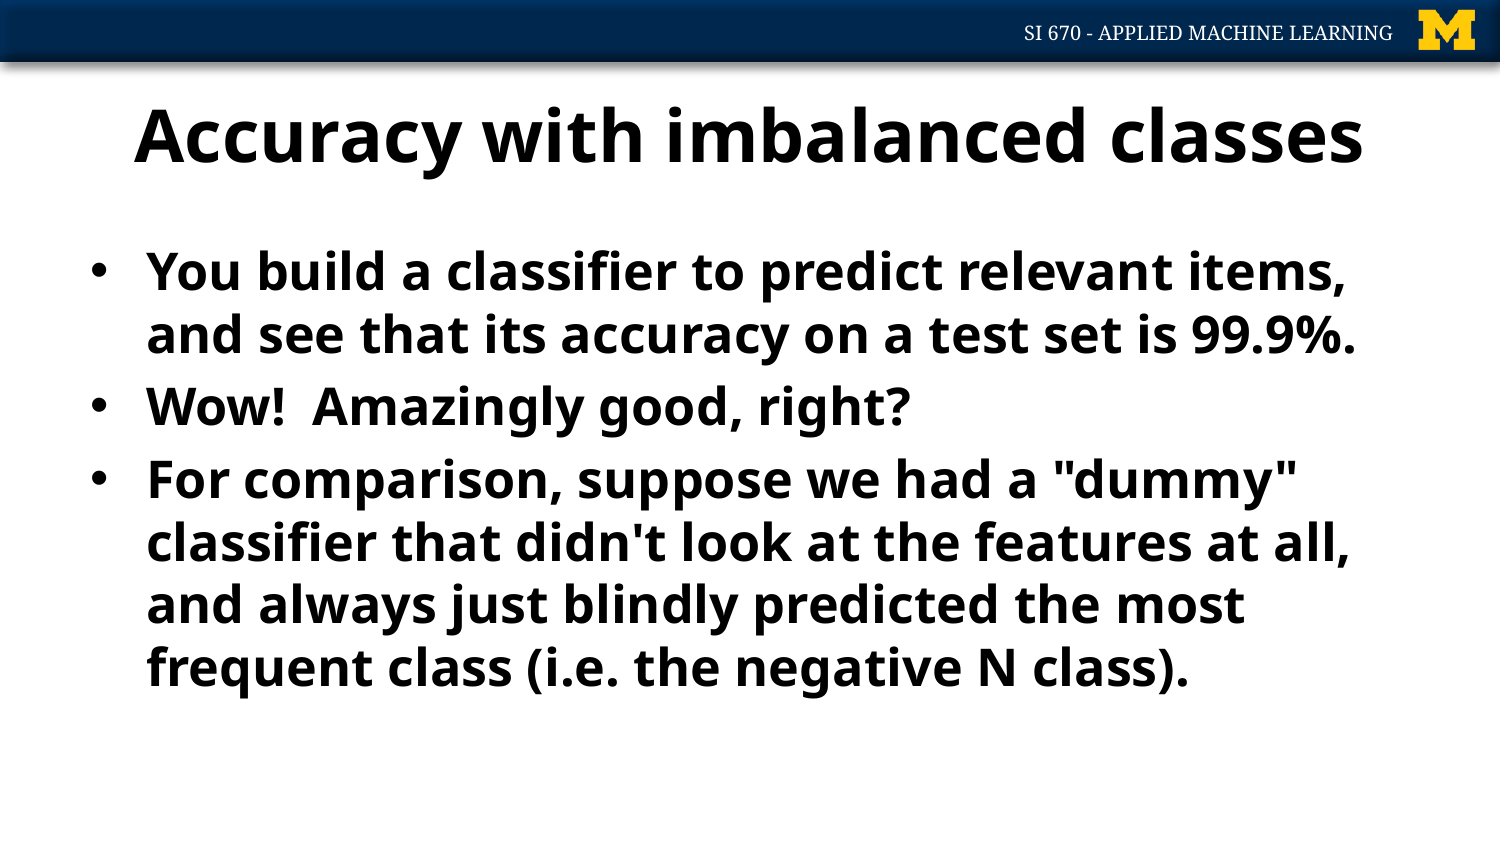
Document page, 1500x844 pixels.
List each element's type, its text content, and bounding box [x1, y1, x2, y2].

picture [0, 0, 1500, 844]
list You build a classifier to predict relevant items, and see that its accuracy on a test set is 99.9%. Wow! Amazingly good, right? For comparison, suppose we had a "dummy" classifier that didn't look at the features at all, and always just blindly predicted the most frequent class (i.e. the negative N class). [75, 231, 1442, 772]
title Accuracy with imbalanced classes [58, 81, 1442, 197]
